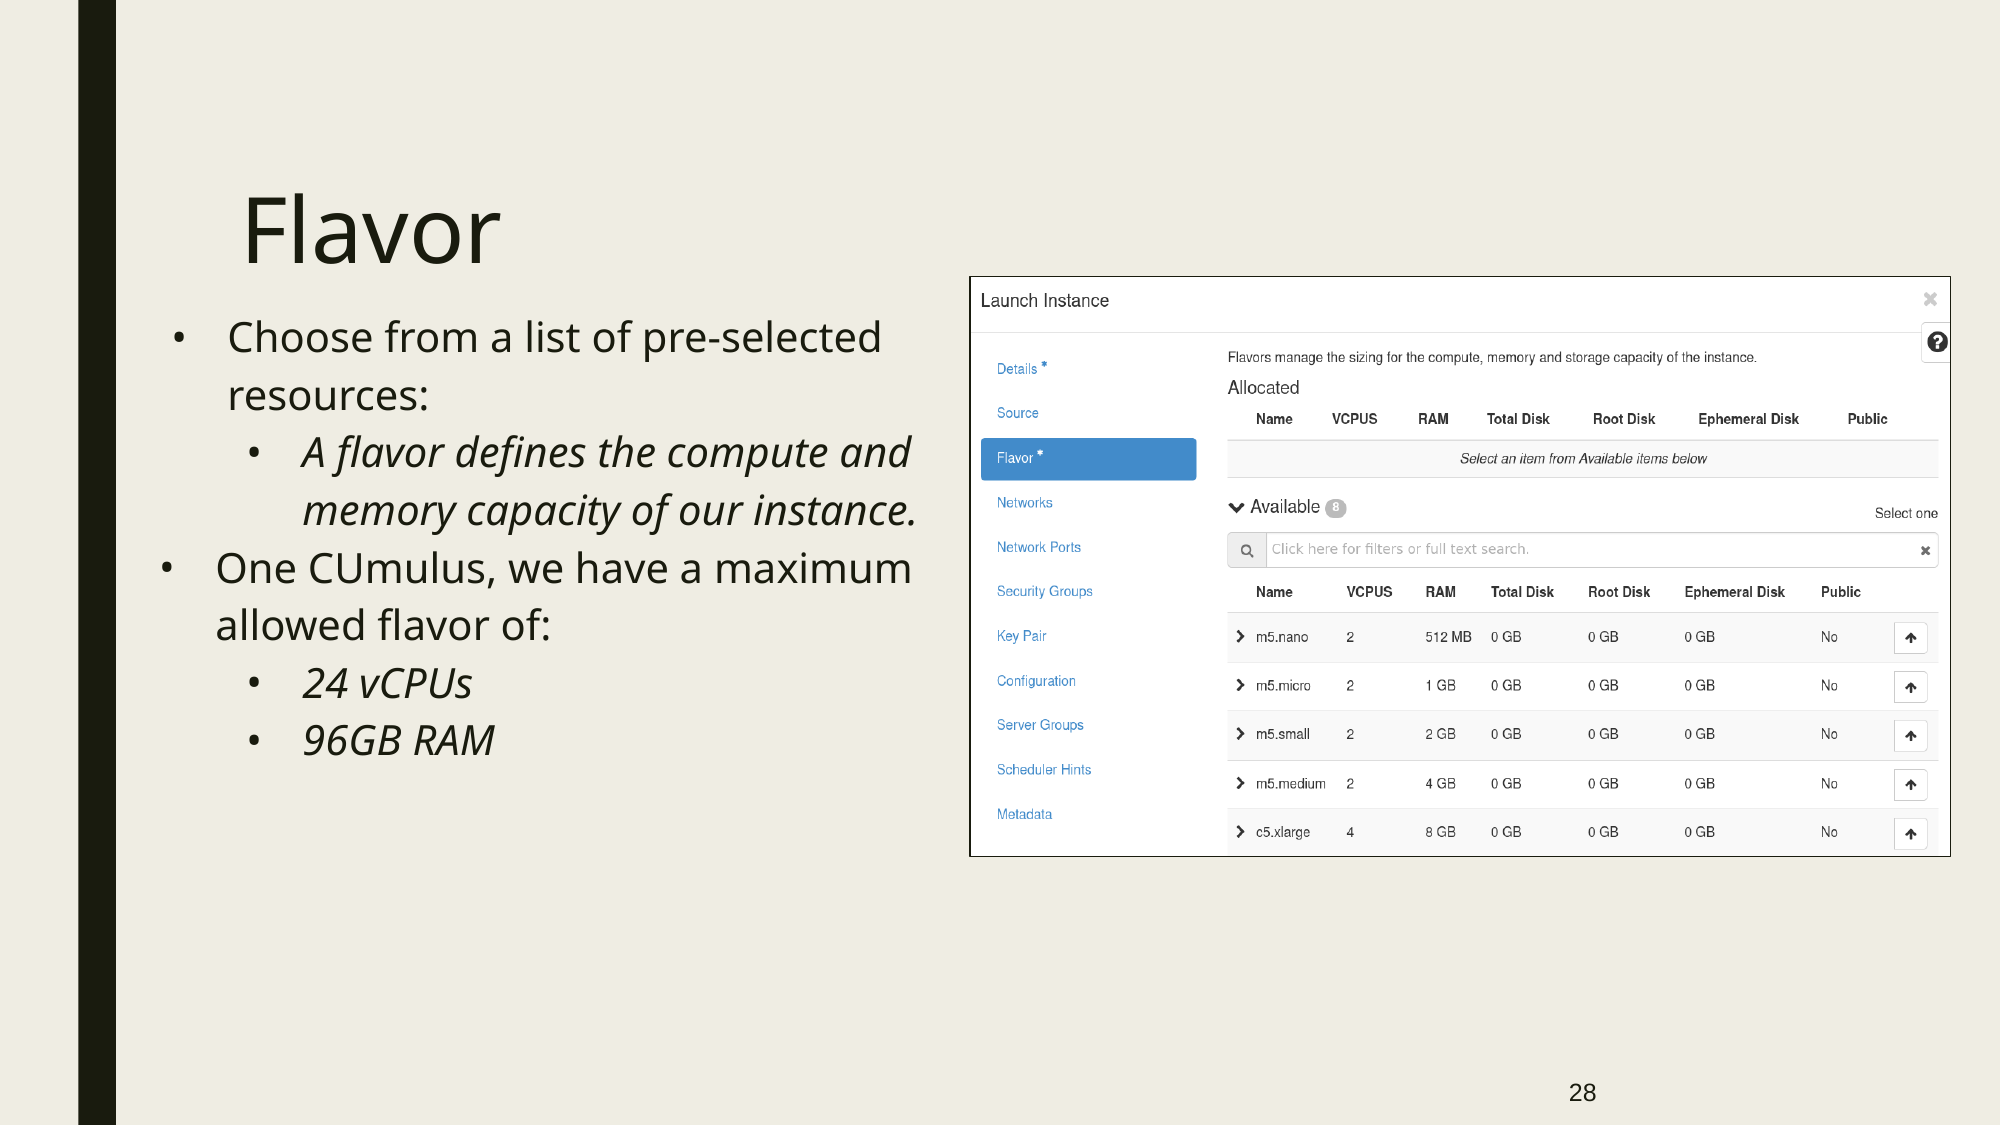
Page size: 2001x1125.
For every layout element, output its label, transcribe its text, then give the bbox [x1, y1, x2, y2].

list Choose from a list of pre-selected resources: A flavor defines the compute and memory capacity of our instance. One CUmulus, we have a maximum allowed flavor of: 24 vCPUs 96GB RAM [137, 296, 971, 979]
slide_number 28 [1553, 1058, 1816, 1125]
title Flavor [225, 112, 1800, 296]
picture [970, 277, 1950, 856]
